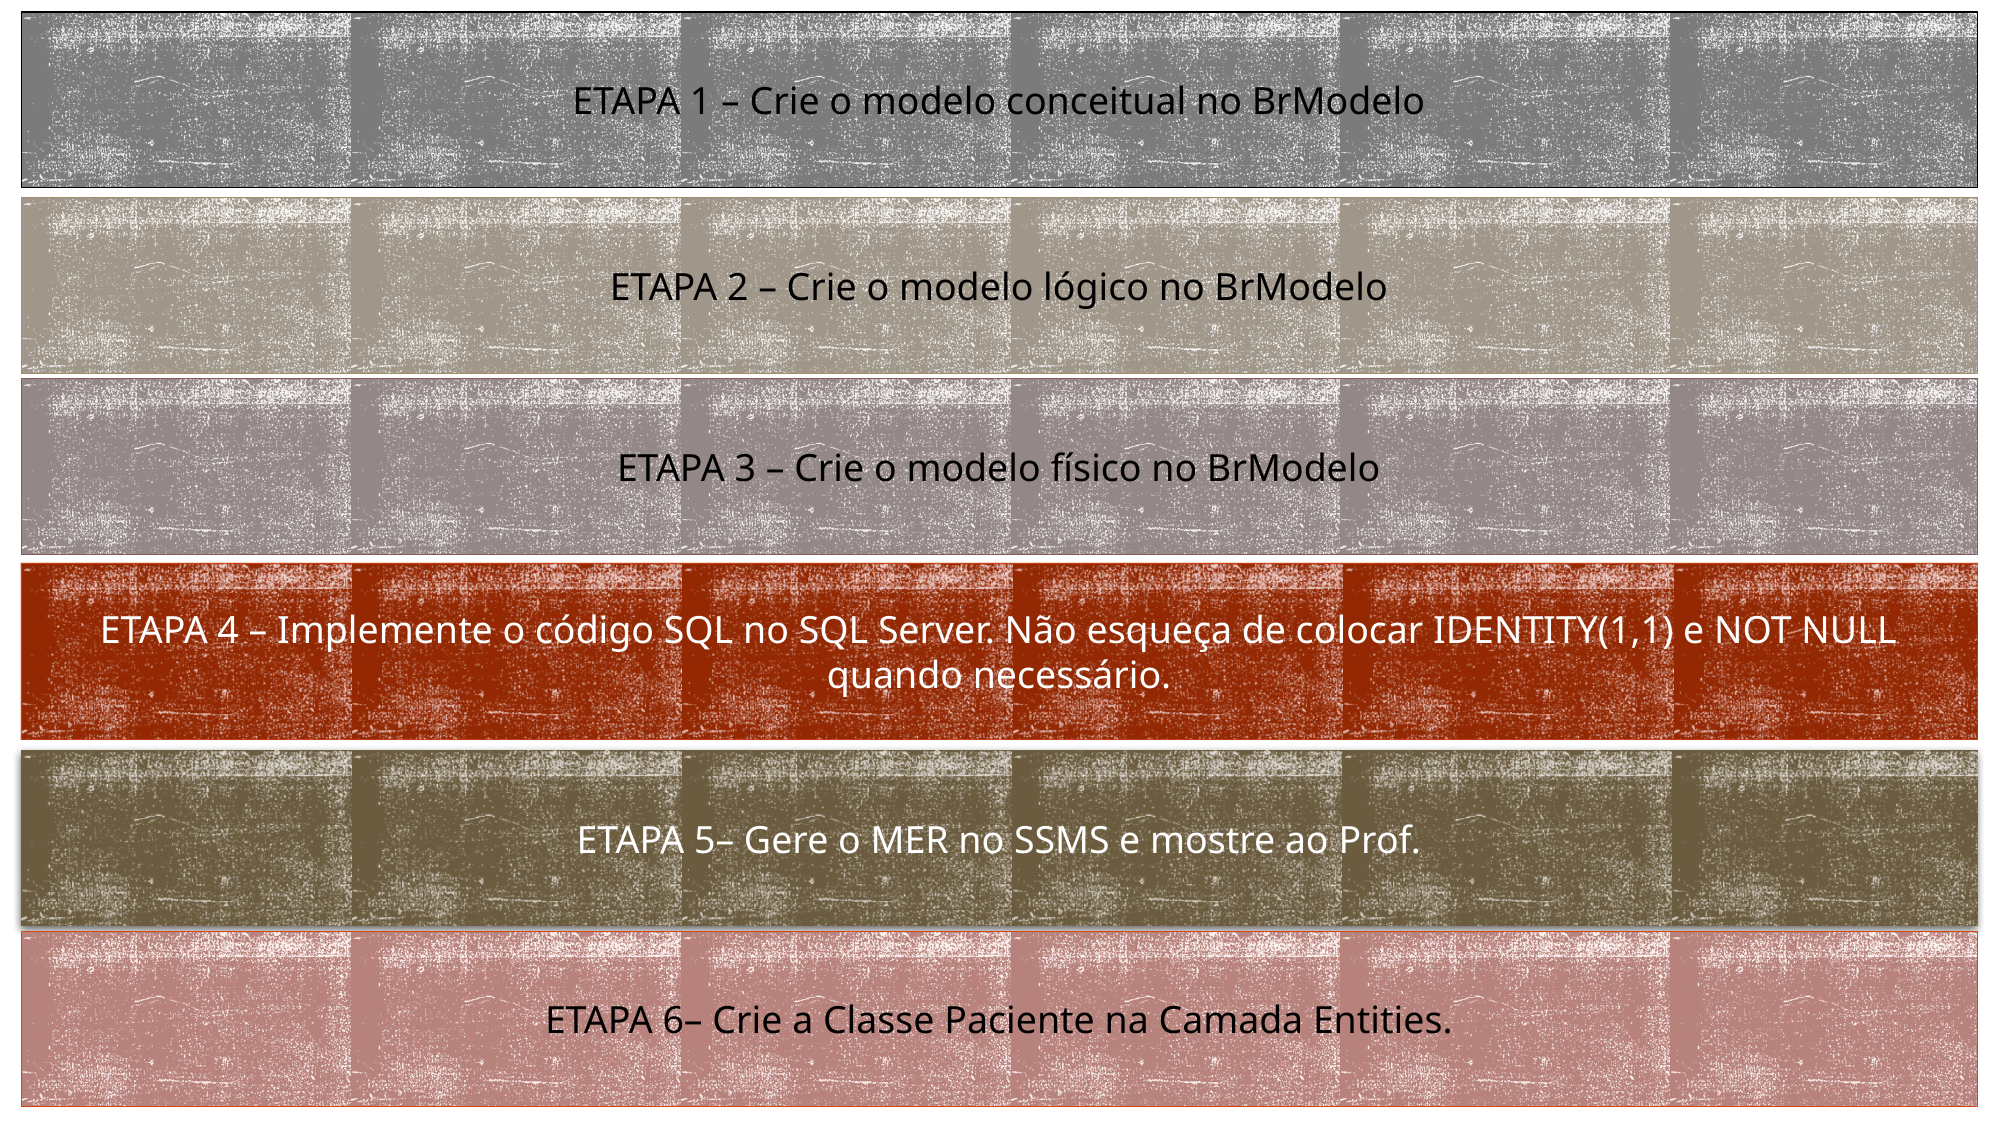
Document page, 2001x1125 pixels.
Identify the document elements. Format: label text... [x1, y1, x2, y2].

text_box ETAPA 4 – Implemente o código SQL no SQL Server. Não esqueça de colocar IDENTITY(1,1) e NOT NULL quando necessário. [21, 563, 1978, 739]
text_box ETAPA 6– Crie a Classe Paciente na Camada Entities. [21, 931, 1978, 1107]
text_box ETAPA 1 – Crie o modelo conceitual no BrModelo [21, 11, 1978, 188]
text_box ETAPA 5– Gere o MER no SSMS e mostre ao Prof. [30, 758, 1977, 926]
text_box ETAPA 2 – Crie o modelo lógico no BrModelo [21, 197, 1978, 374]
text_box ETAPA 3 – Crie o modelo físico no BrModelo [21, 378, 1978, 555]
